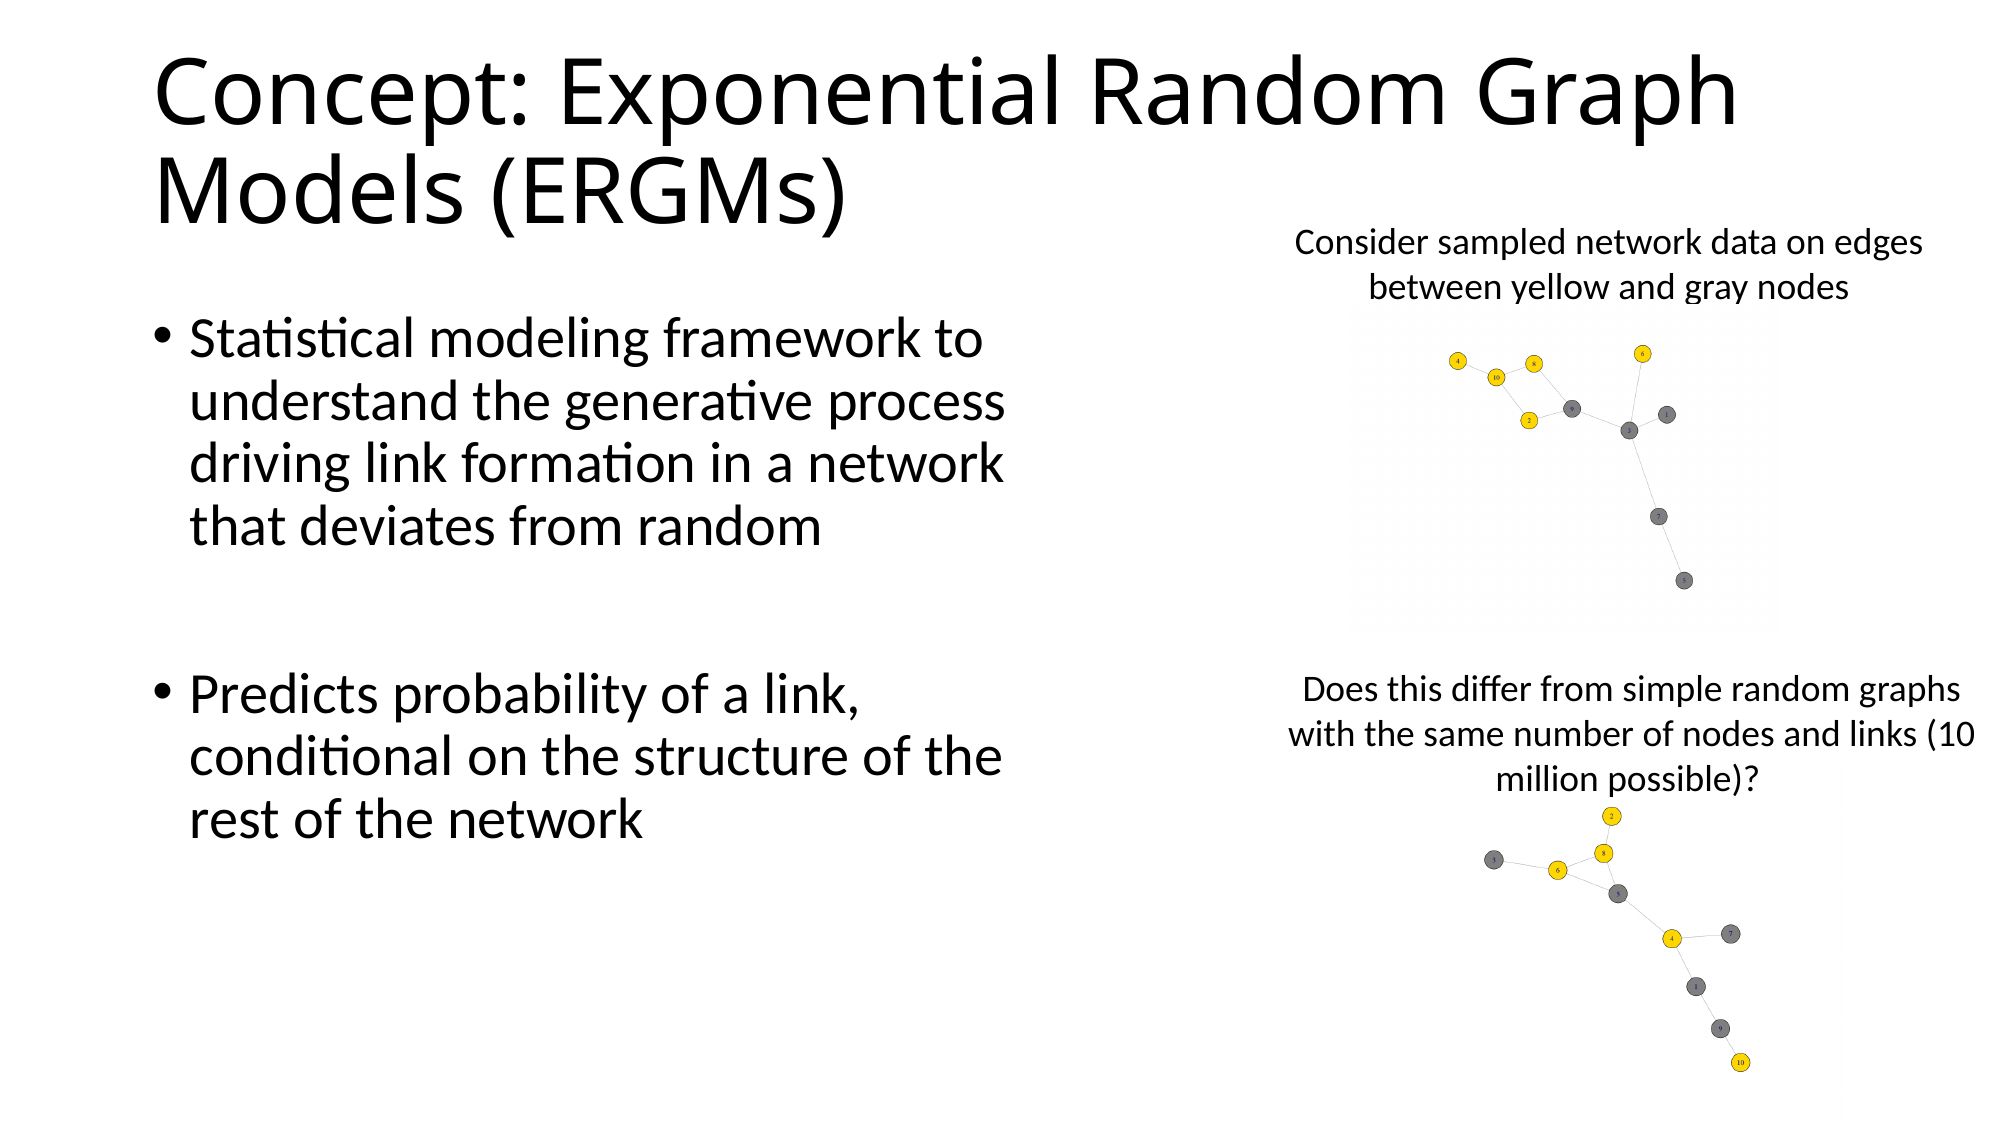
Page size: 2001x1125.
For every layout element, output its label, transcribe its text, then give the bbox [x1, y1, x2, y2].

title Concept: Exponential Random Graph Models (ERGMs) [137, 35, 1863, 253]
text_box Consider sampled network data on edges between yellow and gray nodes [1250, 209, 1968, 315]
text_box Does this differ from simple random graphs with the same number of nodes and links (10 million possible)? [1269, 656, 1995, 807]
picture [1346, 303, 1779, 639]
list Statistical modeling framework to understand the generative process driving link formation in a network that deviates from random Predicts probability of a link, conditional on the structure of the rest of the network [137, 299, 1119, 1066]
picture [1372, 761, 1844, 1125]
